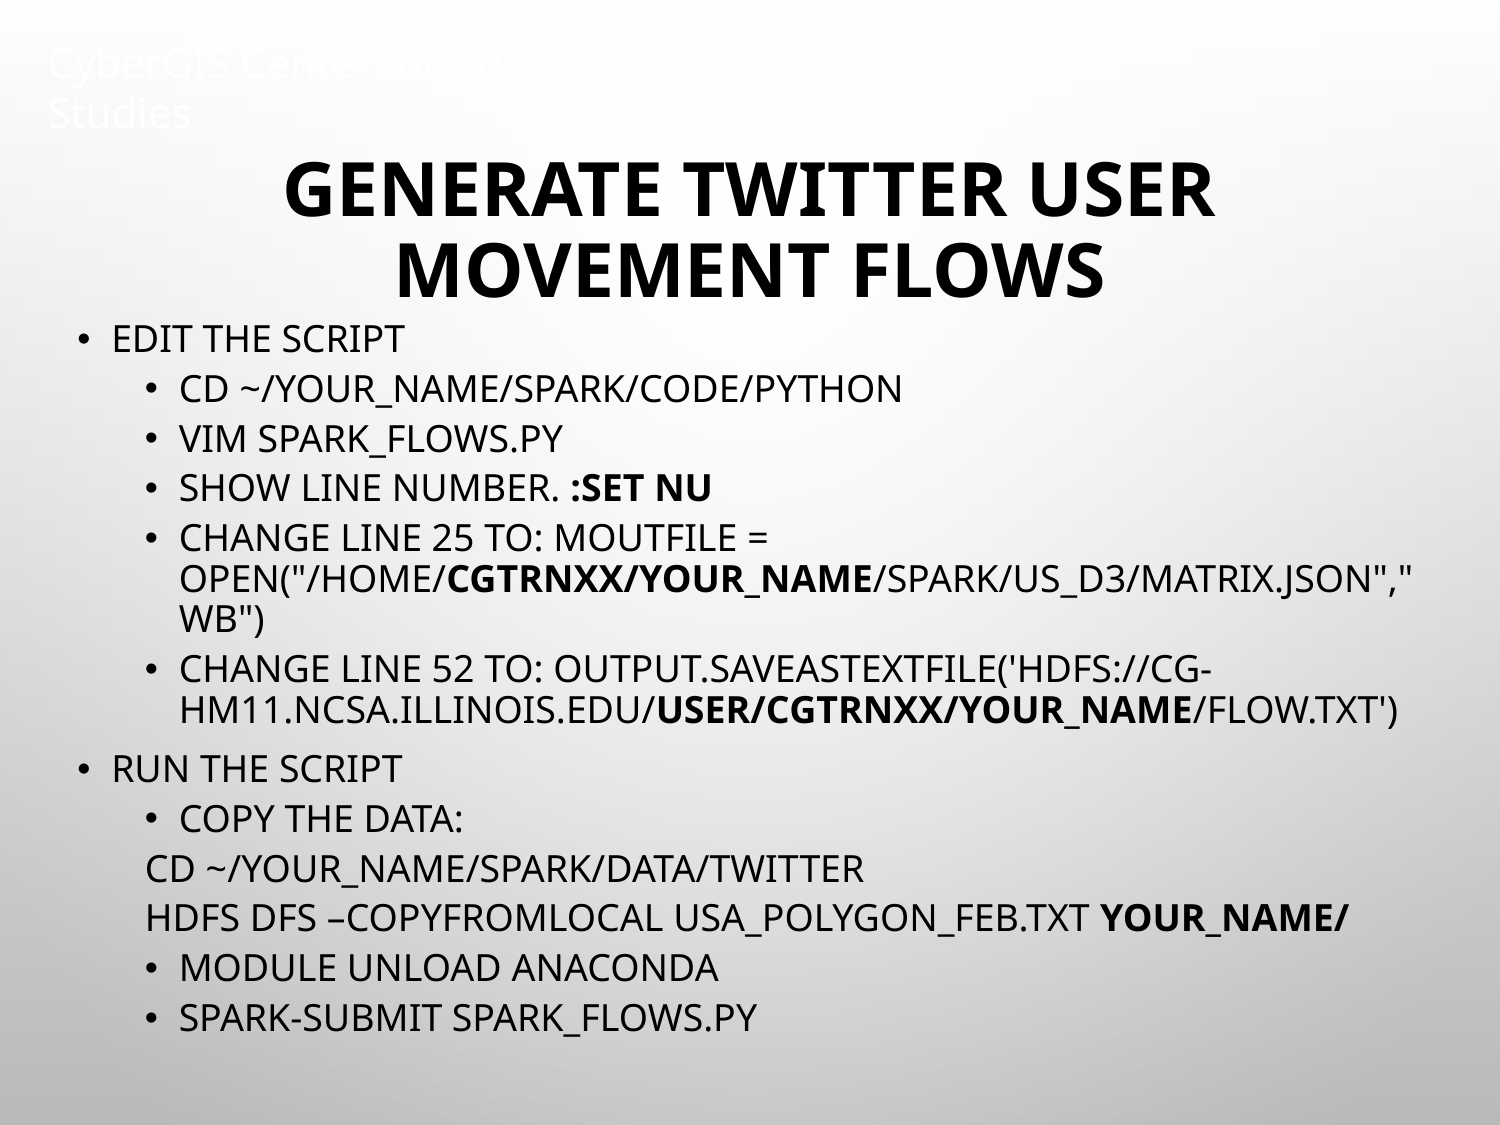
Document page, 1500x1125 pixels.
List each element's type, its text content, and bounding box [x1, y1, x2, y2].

picture [0, 0, 1500, 1125]
list Edit the script cd ~/your_name/spark/code/python vim spark_flows.py Show line number. :set nu Change line 25 to: mOutFile = open("/home/cgtrnxx/your_name/spark/us_d3/matrix.json","wb") Change line 52 to: output.saveAsTextFile('hdfs://cg-hm11.ncsa.illinois.edu/user/cgtrnXX/your_name/flow.txt') Run the script Copy the data: cd ~/your_name/spark/data/twitter hdfs dfs –copyFromLocal usa_polygon_feb.txt your_name/ module unload anaconda Spark-submit spark_flows.py [62, 312, 1438, 1055]
title Generate Twitter user movement flows [62, 137, 1438, 312]
